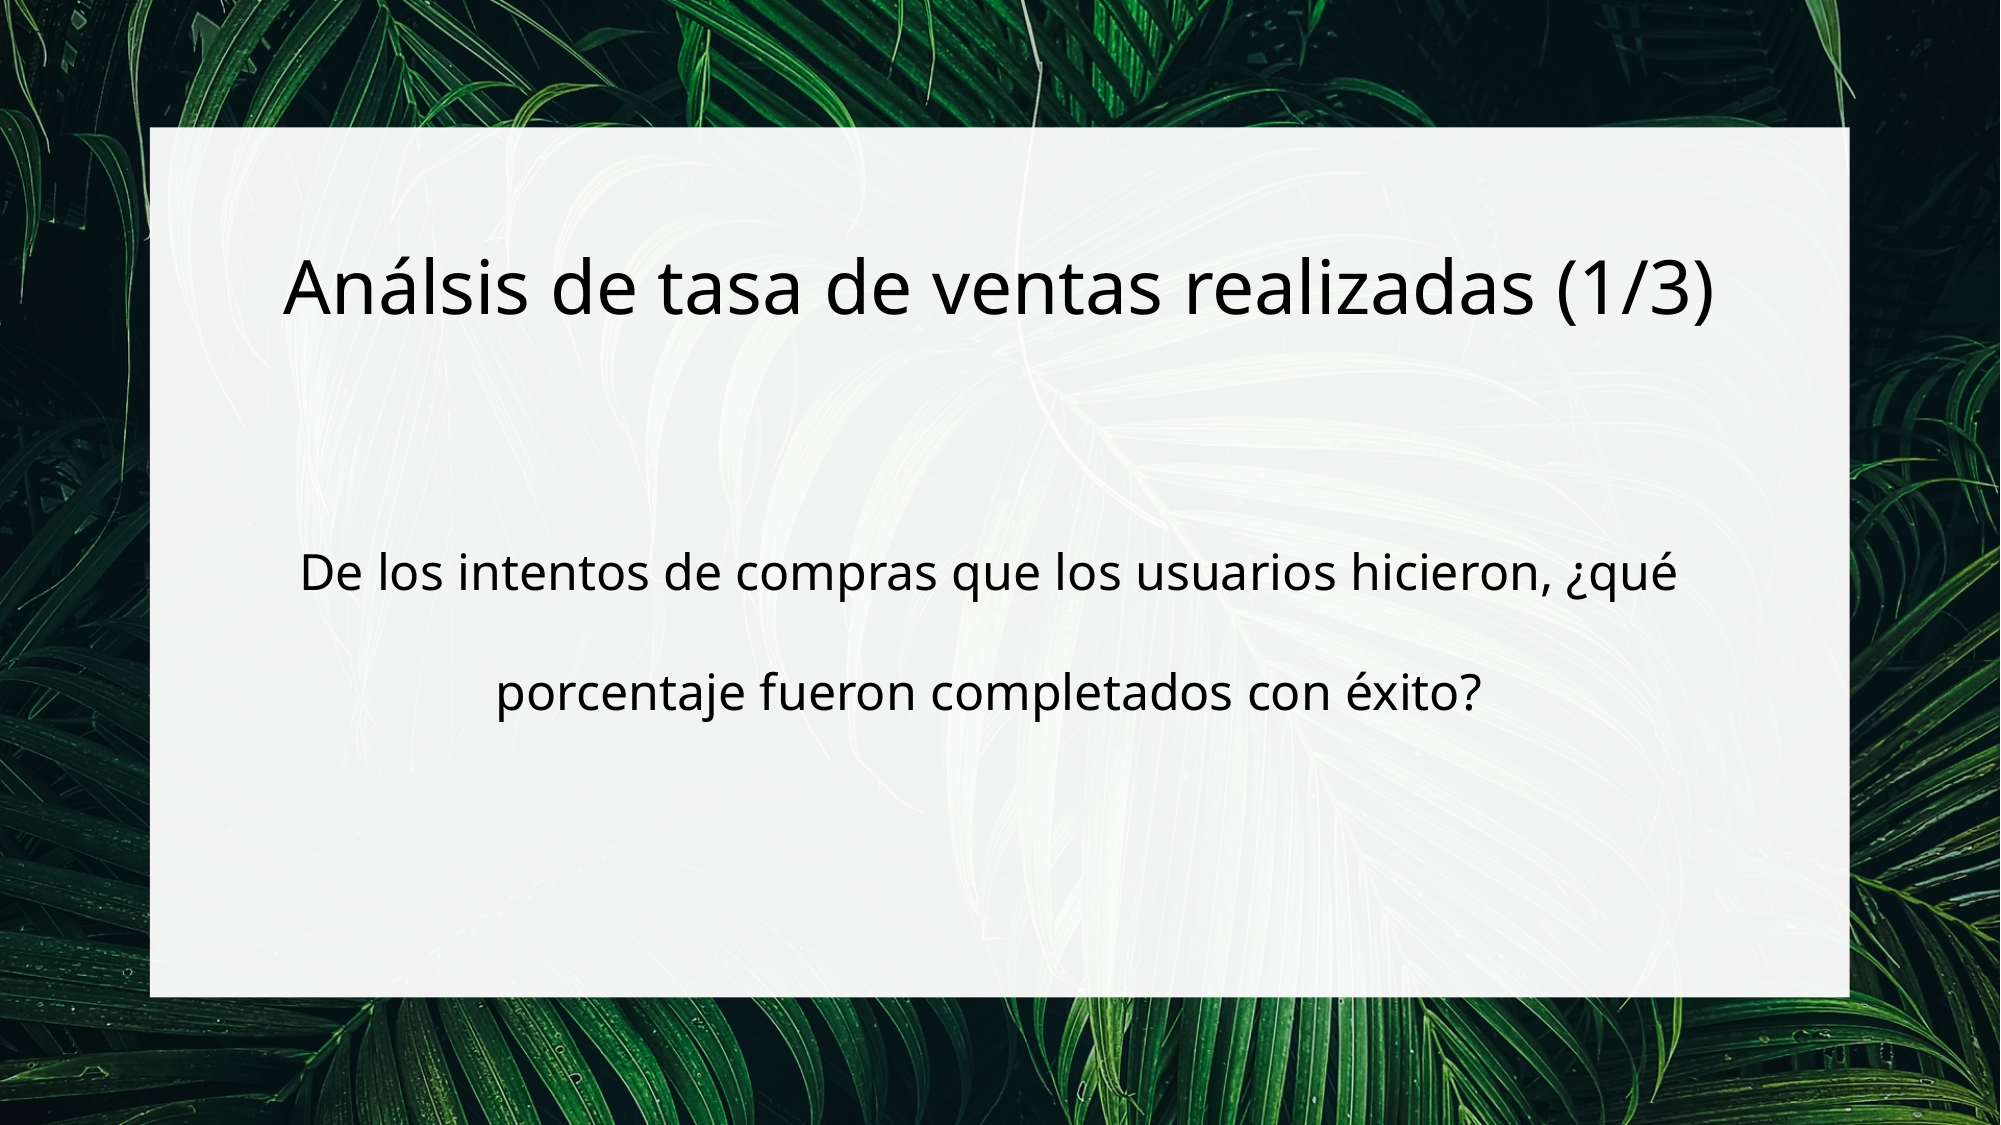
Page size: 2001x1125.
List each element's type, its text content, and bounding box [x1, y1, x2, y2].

list De los intentos de compras que los usuarios hicieron, ¿qué porcentaje fueron completados con éxito? [215, 370, 1763, 831]
title Análsis de tasa de ventas realizadas (1/3) [179, 127, 1821, 339]
picture [0, 0, 2000, 1125]
